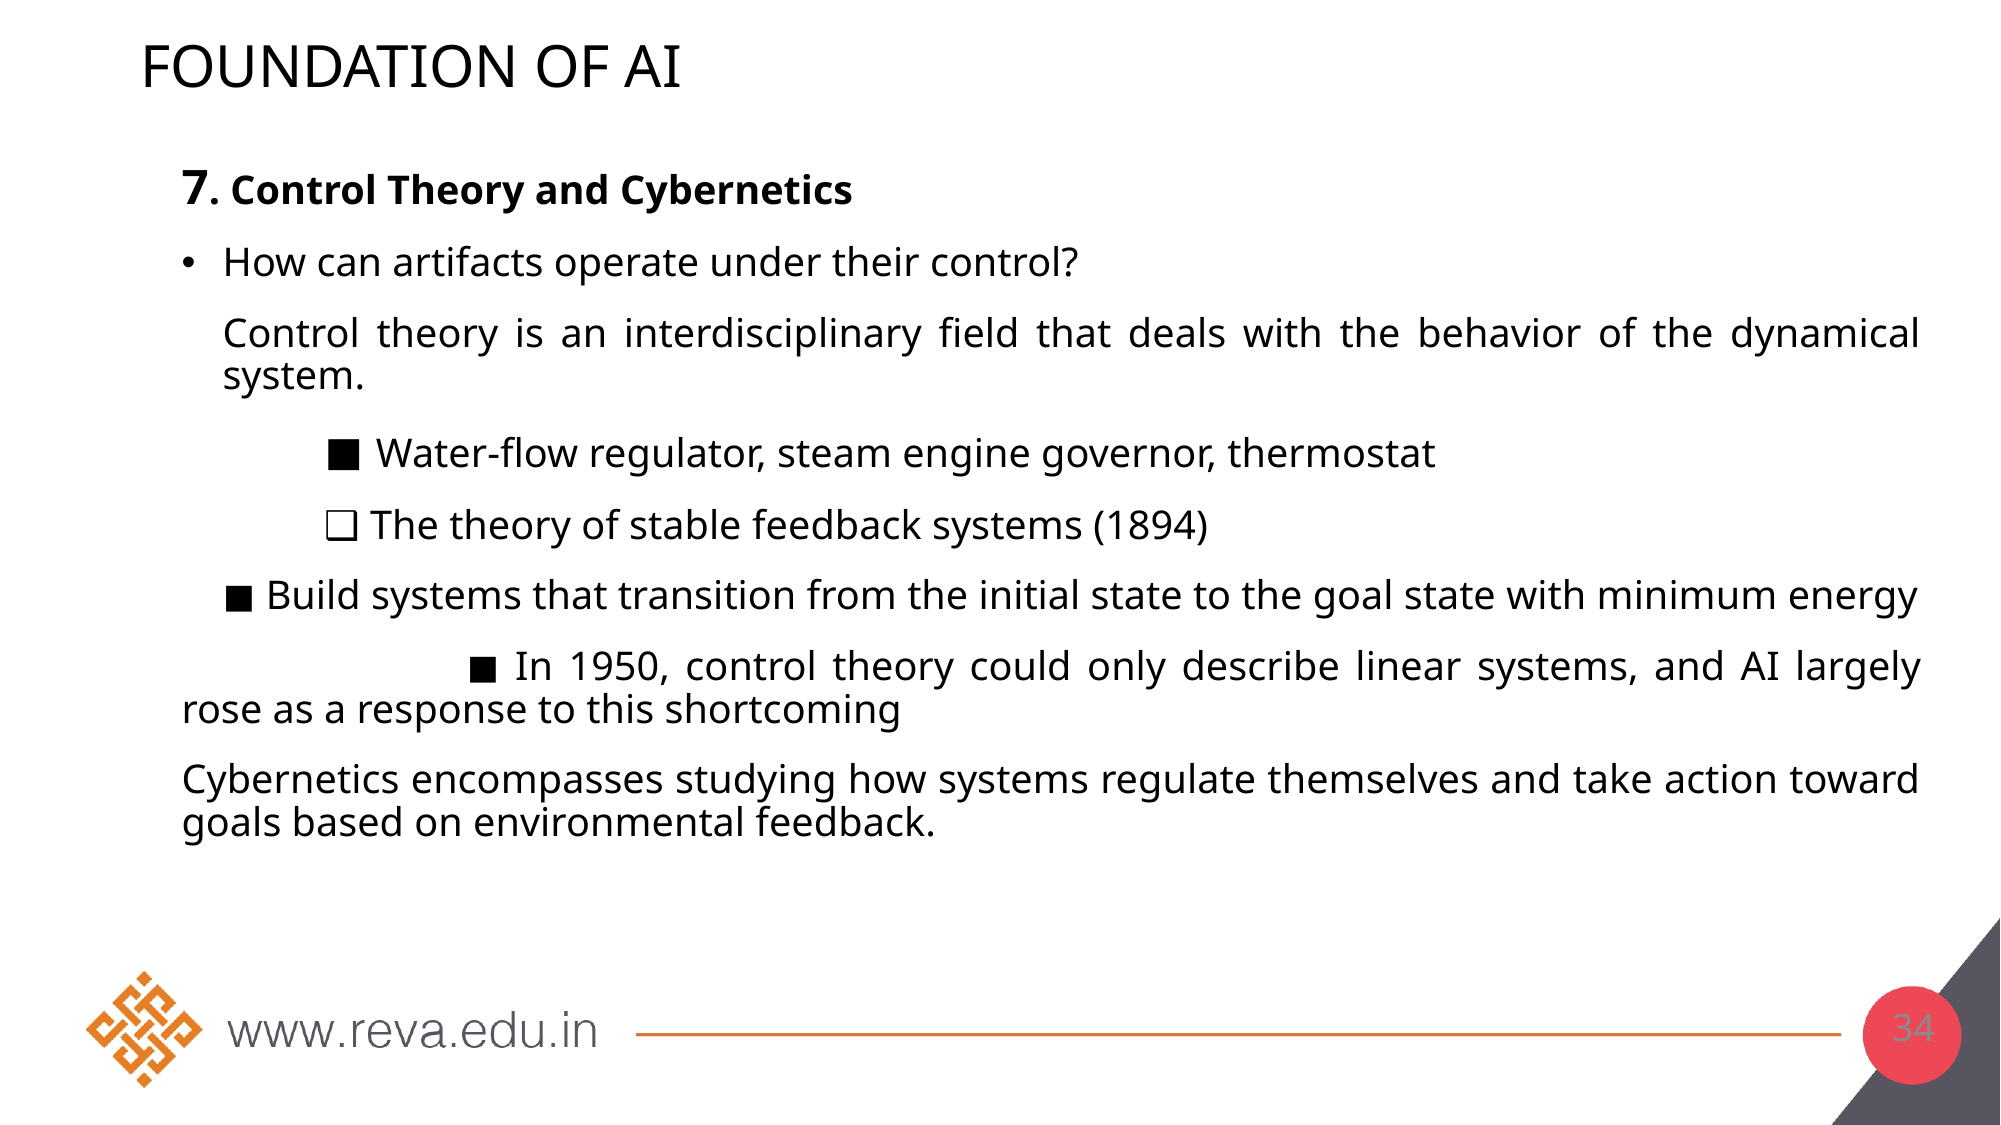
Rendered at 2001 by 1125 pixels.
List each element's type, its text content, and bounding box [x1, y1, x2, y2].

picture [0, 0, 2000, 1125]
title Foundation of ai [125, 0, 1144, 138]
slide_number 34 [1864, 999, 1963, 1060]
list 7. Control Theory and Cybernetics How can artifacts operate under their control? Control theory is an interdisciplinary field that deals with the behavior of the dynamical system. ◼ Water-flow regulator, steam engine governor, thermostat ❑ The theory of stable feedback systems (1894) ◼ Build systems that transition from the initial state to the goal state with minimum energy ◼ In 1950, control theory could only describe linear systems, and AI largely rose as a response to this shortcoming Cybernetics encompasses studying how systems regulate themselves and take action toward goals based on environmental feedback. [166, 156, 1939, 865]
